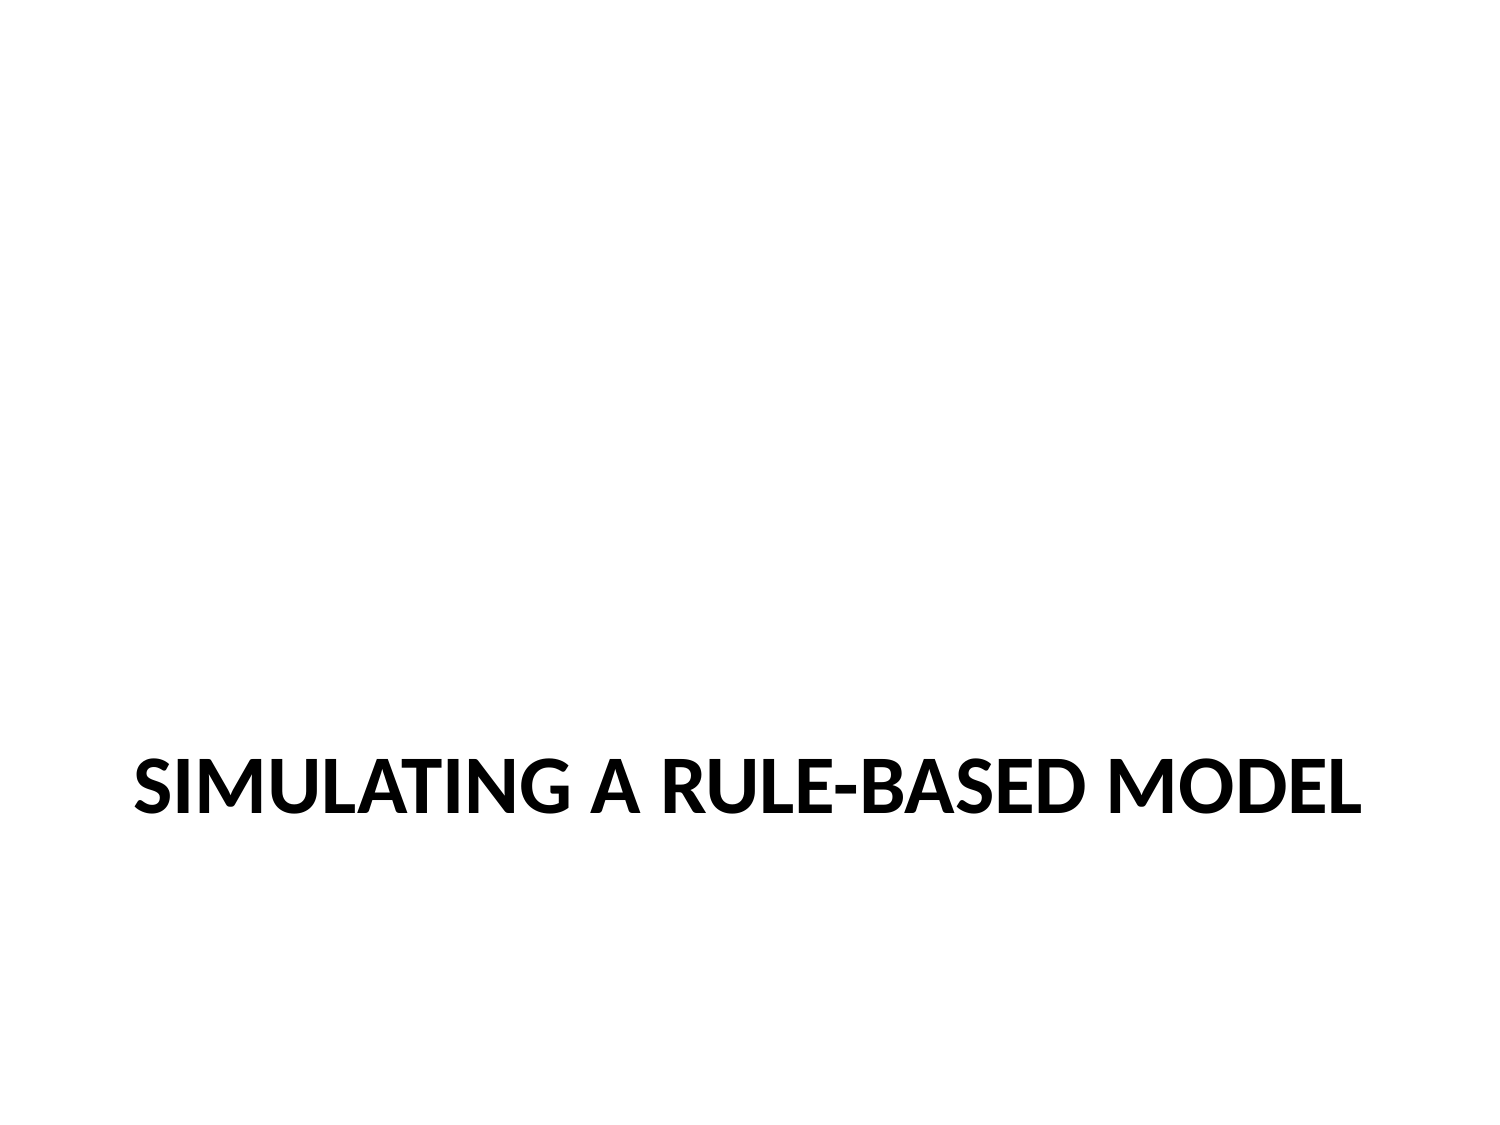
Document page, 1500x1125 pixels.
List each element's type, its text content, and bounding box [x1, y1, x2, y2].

title simulating a rule-based model [118, 722, 1394, 947]
